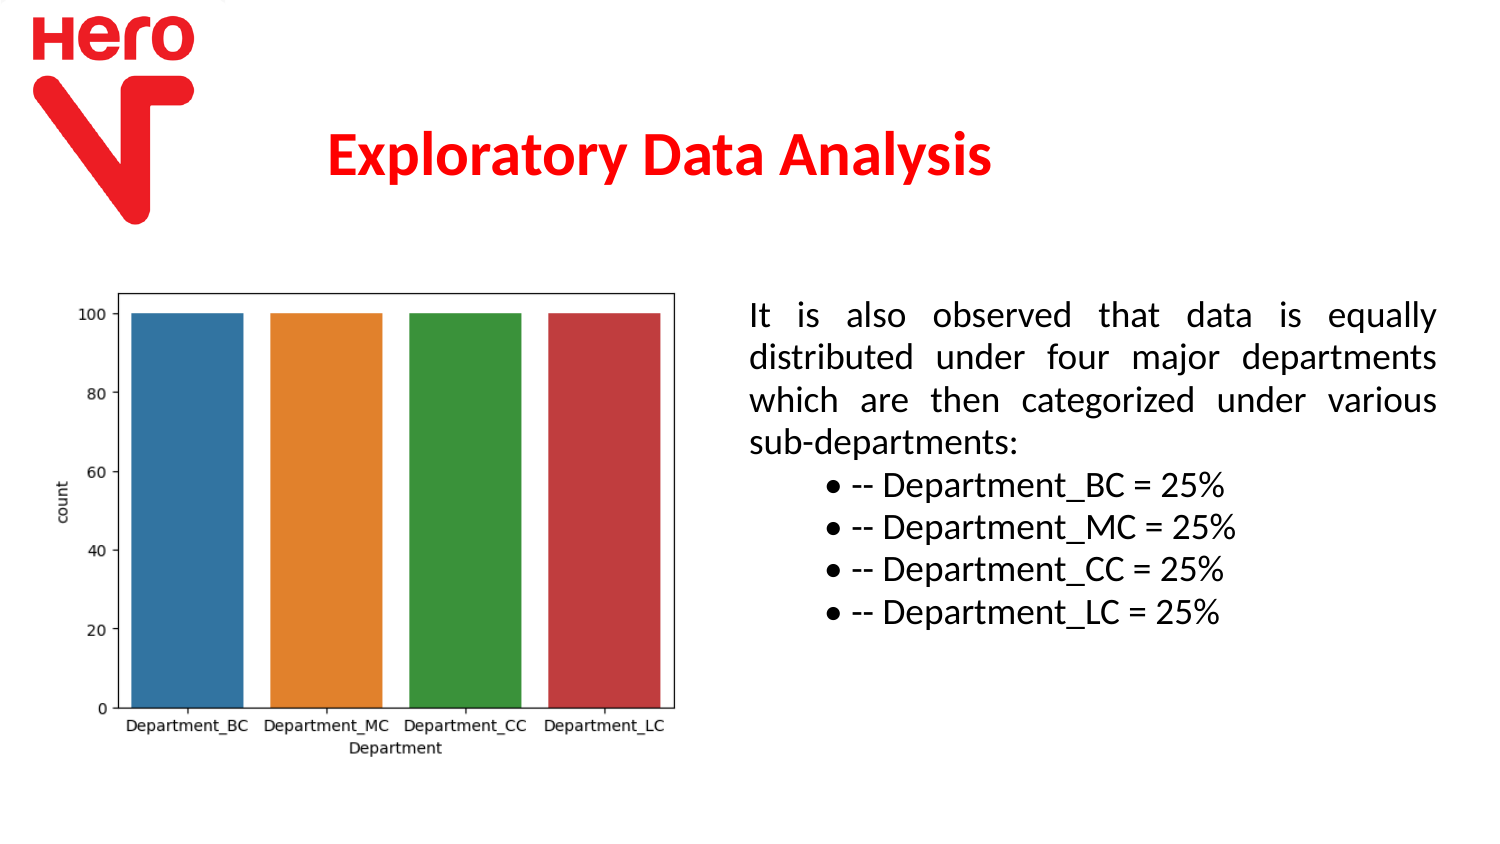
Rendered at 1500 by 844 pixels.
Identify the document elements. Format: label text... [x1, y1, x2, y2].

picture [0, 0, 226, 234]
title Exploratory Data Analysis [311, 98, 1487, 192]
list It is also observed that data is equally distributed under four major departments which are then categorized under various sub-departments: • -- Department_BC = 25% • -- Department_MC = 25% • -- Department_CC = 25% • -- Department_LC = 25% [734, 278, 1454, 724]
picture [44, 283, 684, 768]
